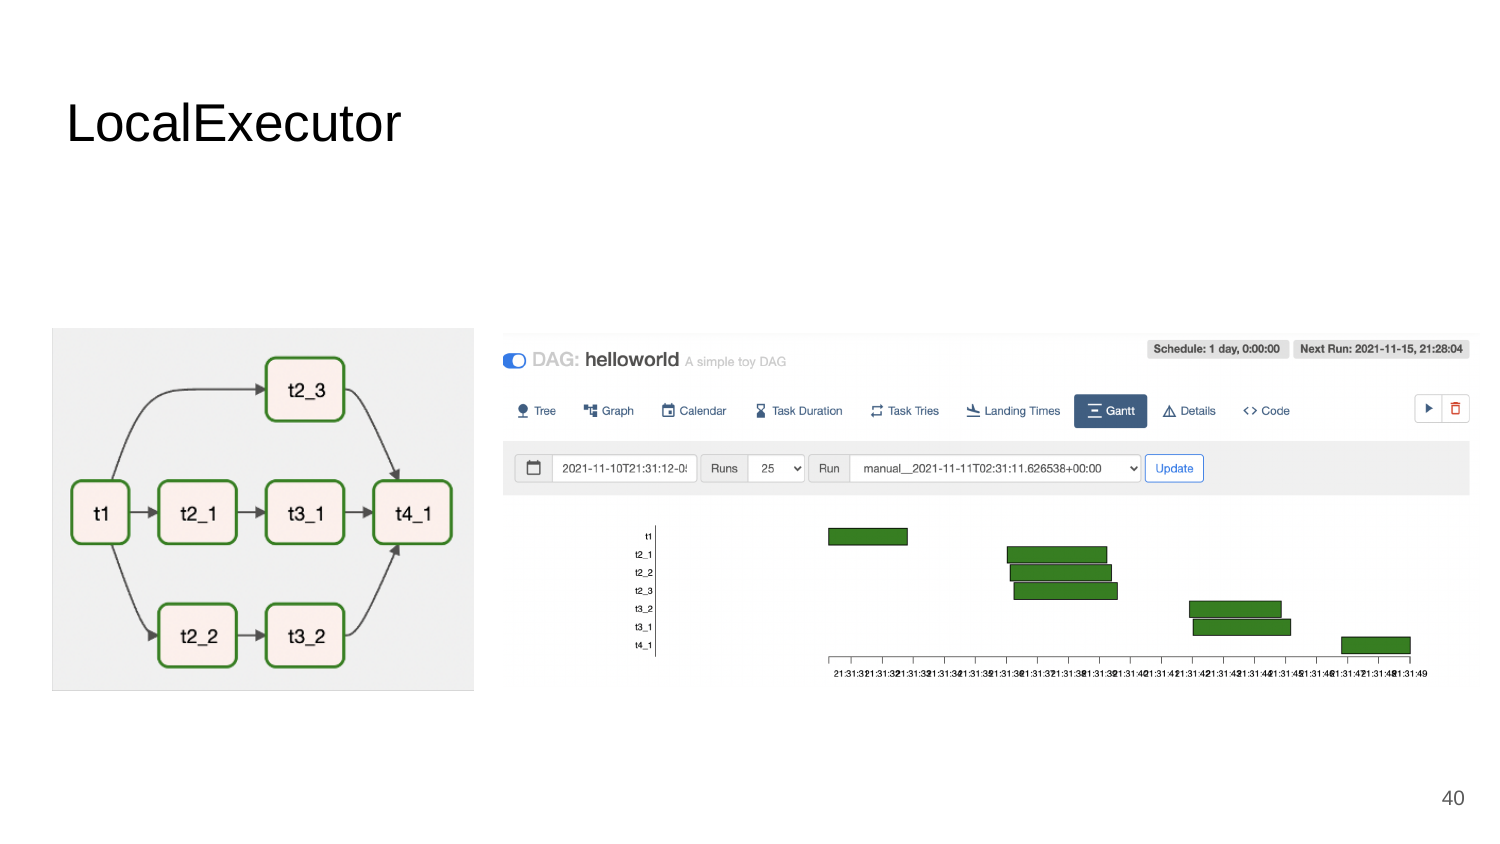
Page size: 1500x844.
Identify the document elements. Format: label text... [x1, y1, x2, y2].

slide_number 40 [1389, 764, 1480, 830]
title LocalExecutor [51, 72, 1449, 167]
picture [50, 328, 474, 692]
picture [502, 333, 1481, 688]
